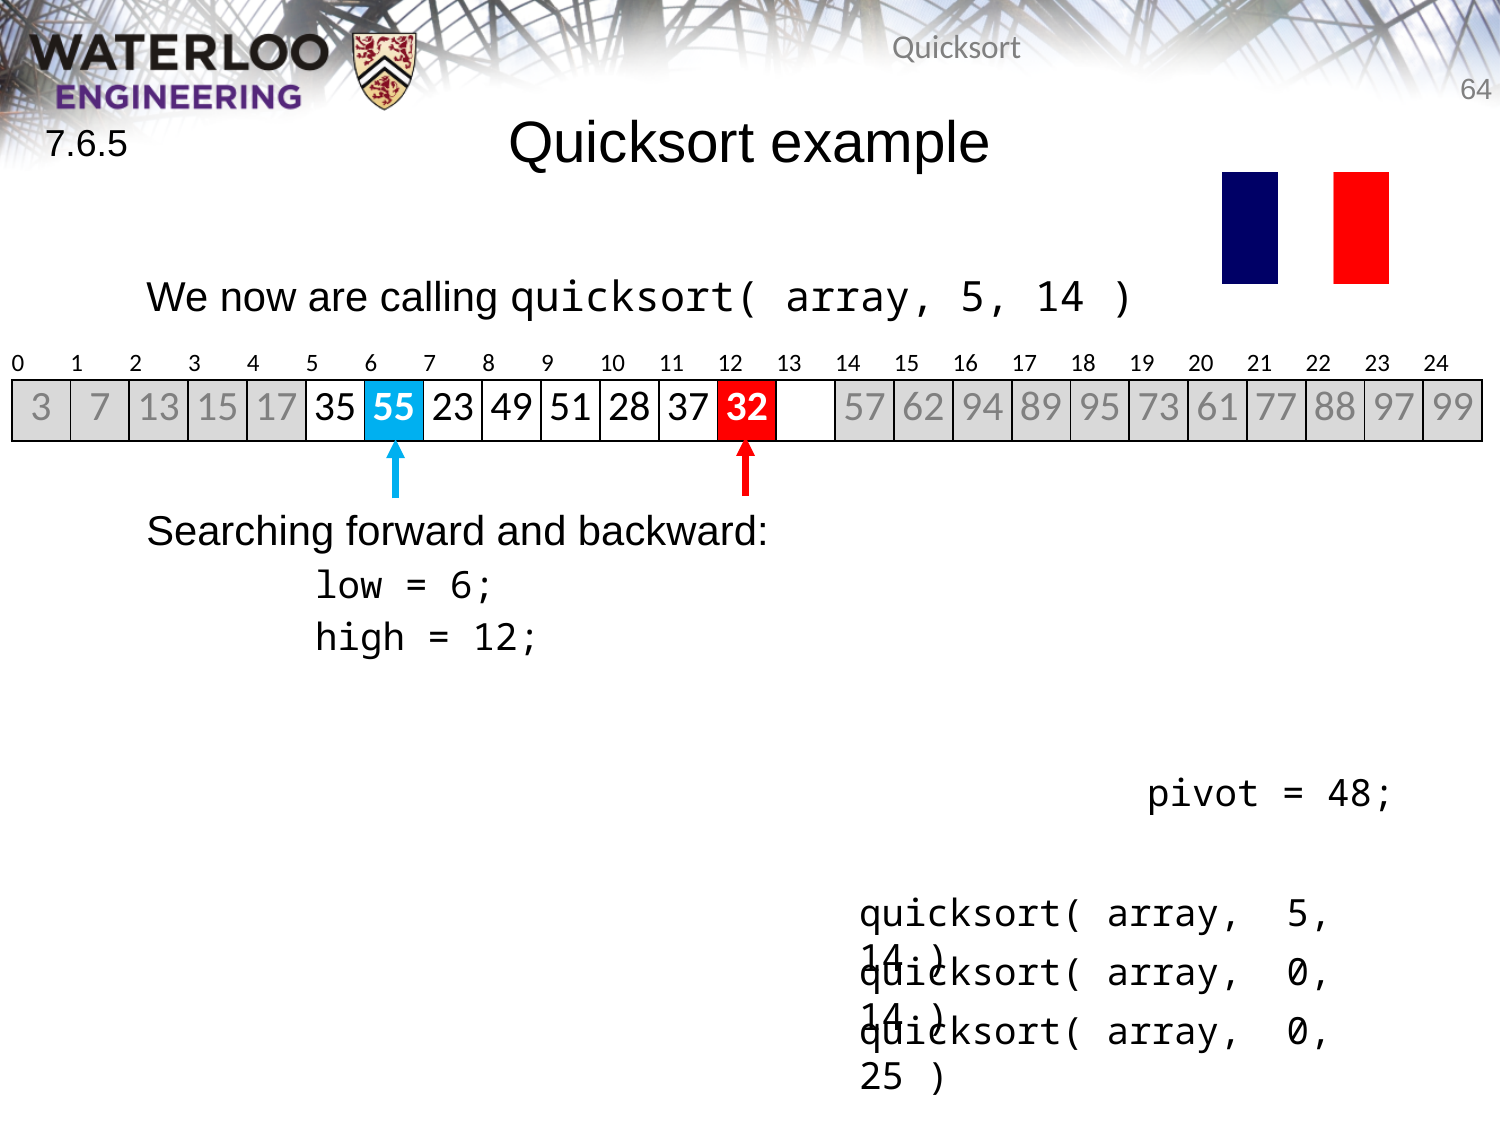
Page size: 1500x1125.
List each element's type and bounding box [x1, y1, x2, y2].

table_cell [424, 381, 481, 440]
table_cell [1189, 381, 1246, 440]
table_cell [1365, 381, 1422, 440]
table_cell [777, 381, 834, 440]
table_cell [836, 381, 893, 440]
text_box [30, 111, 143, 172]
table_cell [248, 381, 305, 440]
table_cell [13, 381, 70, 440]
table_cell [601, 381, 658, 440]
table_cell [1013, 381, 1070, 440]
table_cell [1071, 381, 1128, 440]
table_cell [718, 381, 775, 440]
table_cell [1424, 381, 1481, 440]
table_cell [189, 381, 246, 440]
list [74, 262, 1426, 350]
list [74, 442, 1426, 1006]
table_cell [660, 381, 717, 440]
table_cell [130, 381, 187, 440]
table_cell [71, 381, 128, 440]
table_cell [895, 381, 952, 440]
title [74, 44, 1426, 233]
table_header [12, 350, 1482, 379]
table_cell [365, 381, 423, 440]
text_box [844, 881, 1447, 1105]
table_cell [483, 381, 540, 440]
table_cell [307, 381, 364, 440]
table_cell [954, 381, 1011, 440]
table_cell [1307, 381, 1364, 440]
table_cell [1130, 381, 1187, 440]
table_cell [1248, 381, 1305, 440]
picture [0, 0, 1500, 1125]
table_cell [542, 381, 599, 440]
text_box [1132, 761, 1410, 822]
